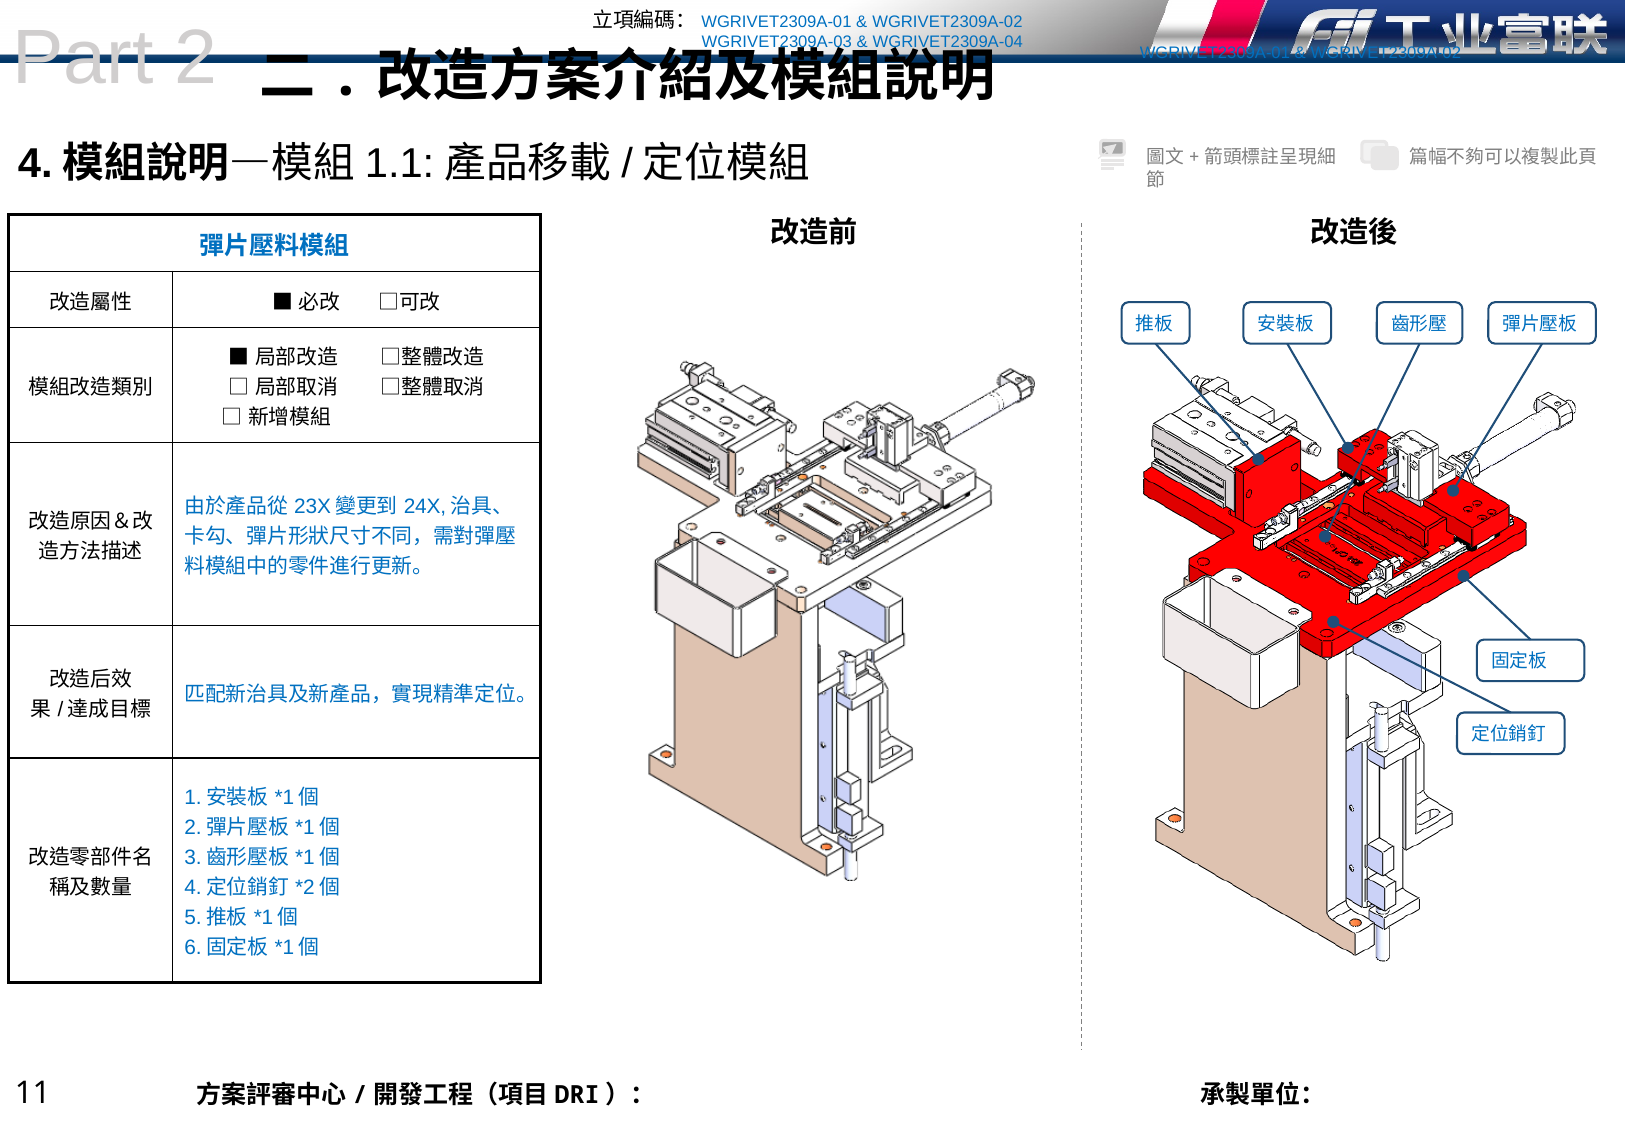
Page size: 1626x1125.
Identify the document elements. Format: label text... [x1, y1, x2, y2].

slide_number 10 [0, 1065, 75, 1125]
text_box WGRIVET2309A-01 & WGRIVET2309A-02 [1125, 34, 1477, 69]
text_box 4.模組說明—模組1.1:產品移載/定位模組 [7, 130, 875, 191]
table_cell ■必改 □可改 [173, 272, 539, 327]
table_cell 模組改造類別 [10, 328, 172, 442]
table_cell 改造屬性 [10, 272, 172, 327]
table_cell 匹配新治具及新產品，實現精準定位。 [173, 626, 539, 757]
text_box Part 2 [0, 0, 289, 106]
table_cell 改造原因＆改造方法描述 [10, 443, 172, 625]
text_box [1121, 302, 1596, 975]
picture [633, 329, 1036, 881]
table_cell 改造后效果/達成目標 [10, 626, 172, 757]
table_cell 1.安裝板*1個 2.彈片壓板*1個 3.齒形壓板*1個 4.定位銷釘*2個 5.推板*1個 6.固定板*1個 [173, 759, 539, 981]
table_cell 改造零部件名稱及數量 [10, 759, 172, 981]
text_box 二.改造方案介紹及模組說明 [241, 34, 1014, 113]
table_header 彈片壓料模組 [10, 216, 539, 271]
table_cell 由於產品從23X變更到24X,治具、卡勾、彈片形狀尺寸不同，需對彈壓料模組中的零件進行更新。 [173, 443, 539, 625]
picture [289, 0, 1625, 63]
table_cell ■局部改造 □整體改造 □局部取消 □整體取消 □新增模組 [173, 328, 539, 442]
